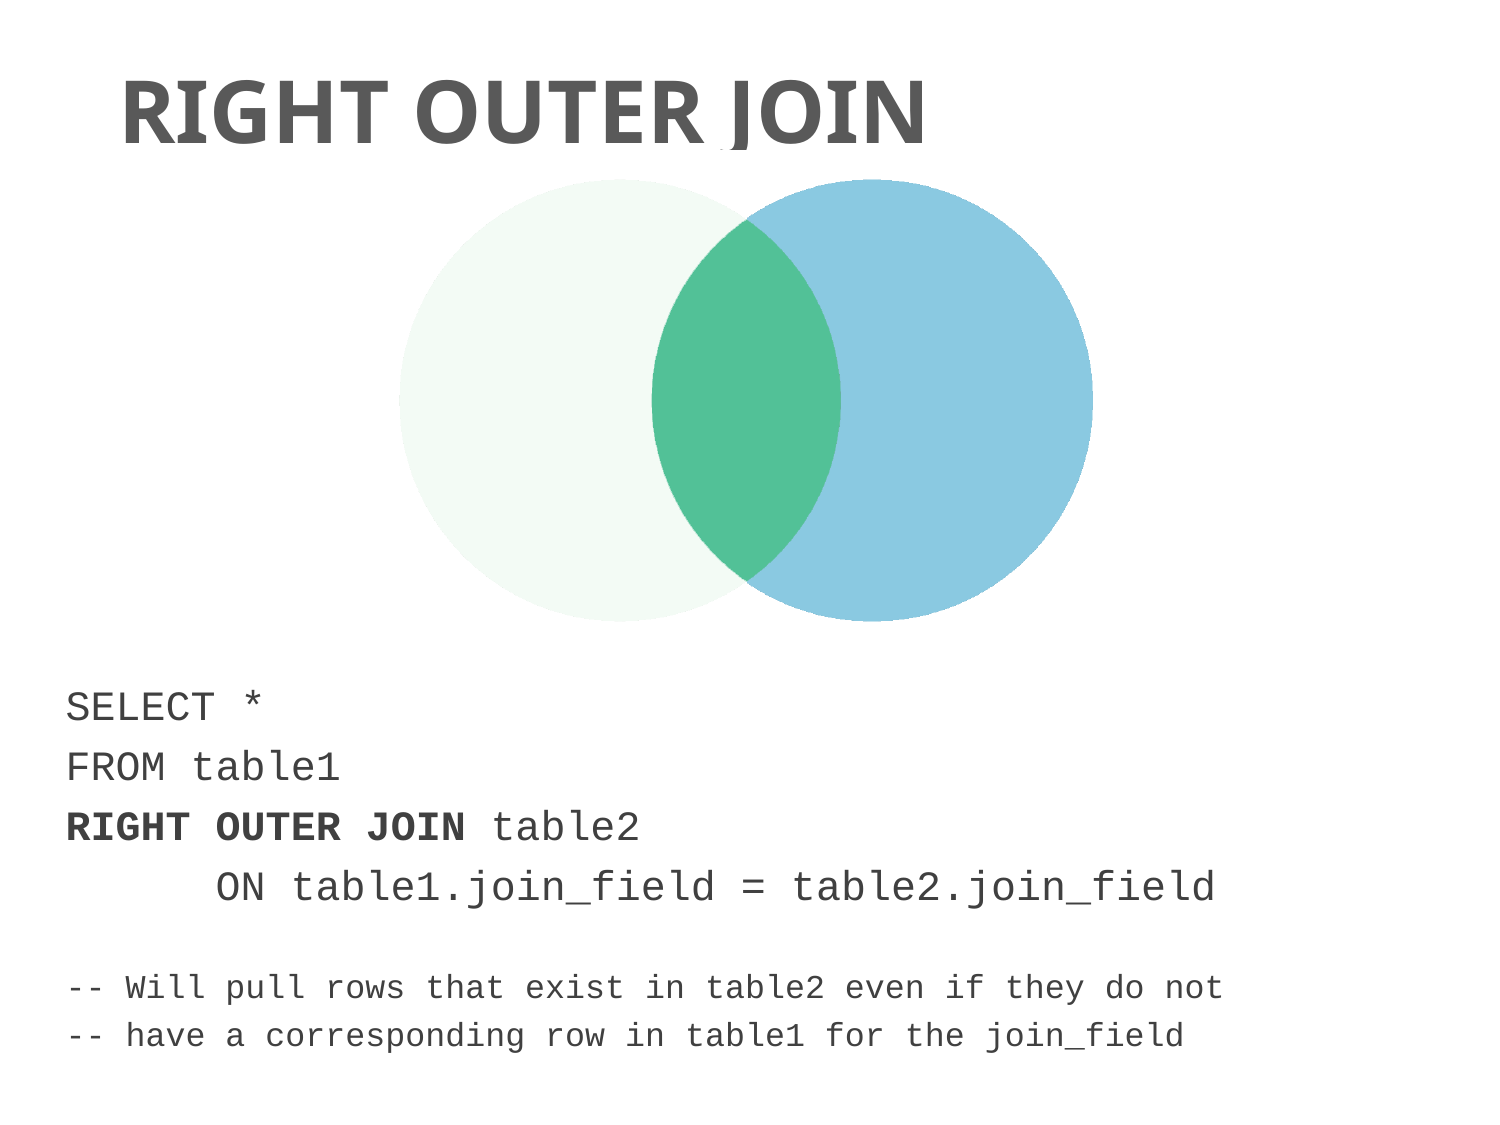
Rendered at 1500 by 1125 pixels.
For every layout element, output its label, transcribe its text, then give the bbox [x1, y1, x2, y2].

list SELECT * FROM table1 RIGHT OUTER JOIN table2 ON table1.join_field = table2.join_field -- Will pull rows that exist in table2 even if they do not -- have a corresponding row in table1 for the join_field [50, 631, 1434, 1091]
picture [358, 150, 1126, 651]
title RIGHT OUTER JOIN [103, 59, 1397, 170]
